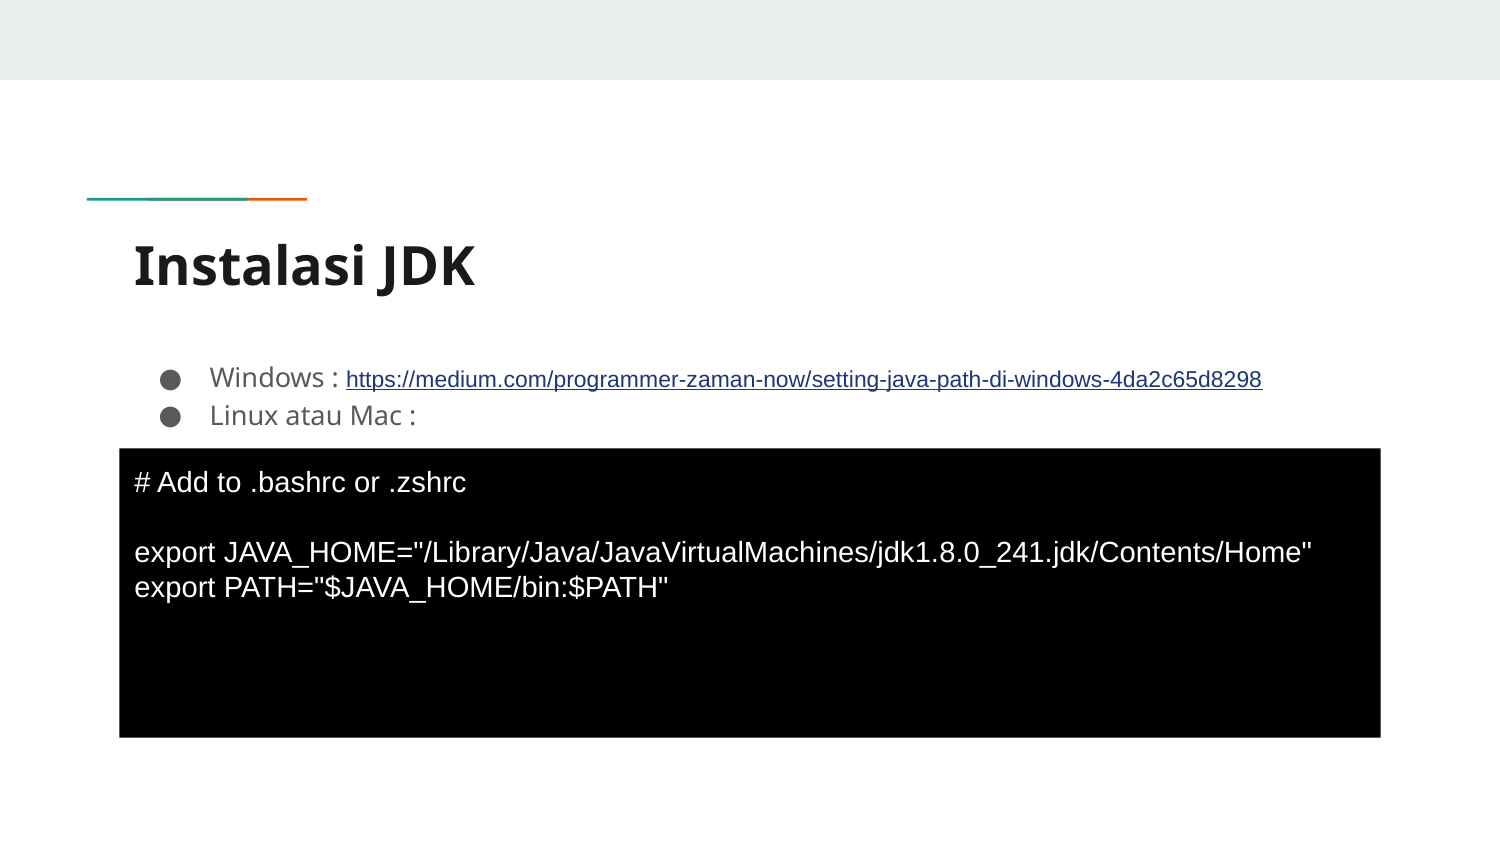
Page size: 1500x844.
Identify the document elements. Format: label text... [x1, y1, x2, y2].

text_box # Add to .bashrc or .zshrc export JAVA_HOME="/Library/Java/JavaVirtualMachines/jdk1.8.0_241.jdk/Contents/Home" export PATH="$JAVA_HOME/bin:$PATH" [119, 448, 1381, 738]
title Instalasi JDK [119, 216, 1381, 305]
list Windows : https://medium.com/programmer-zaman-now/setting-java-path-di-windows-4da2c65d8298 Linux atau Mac : [119, 341, 1381, 448]
